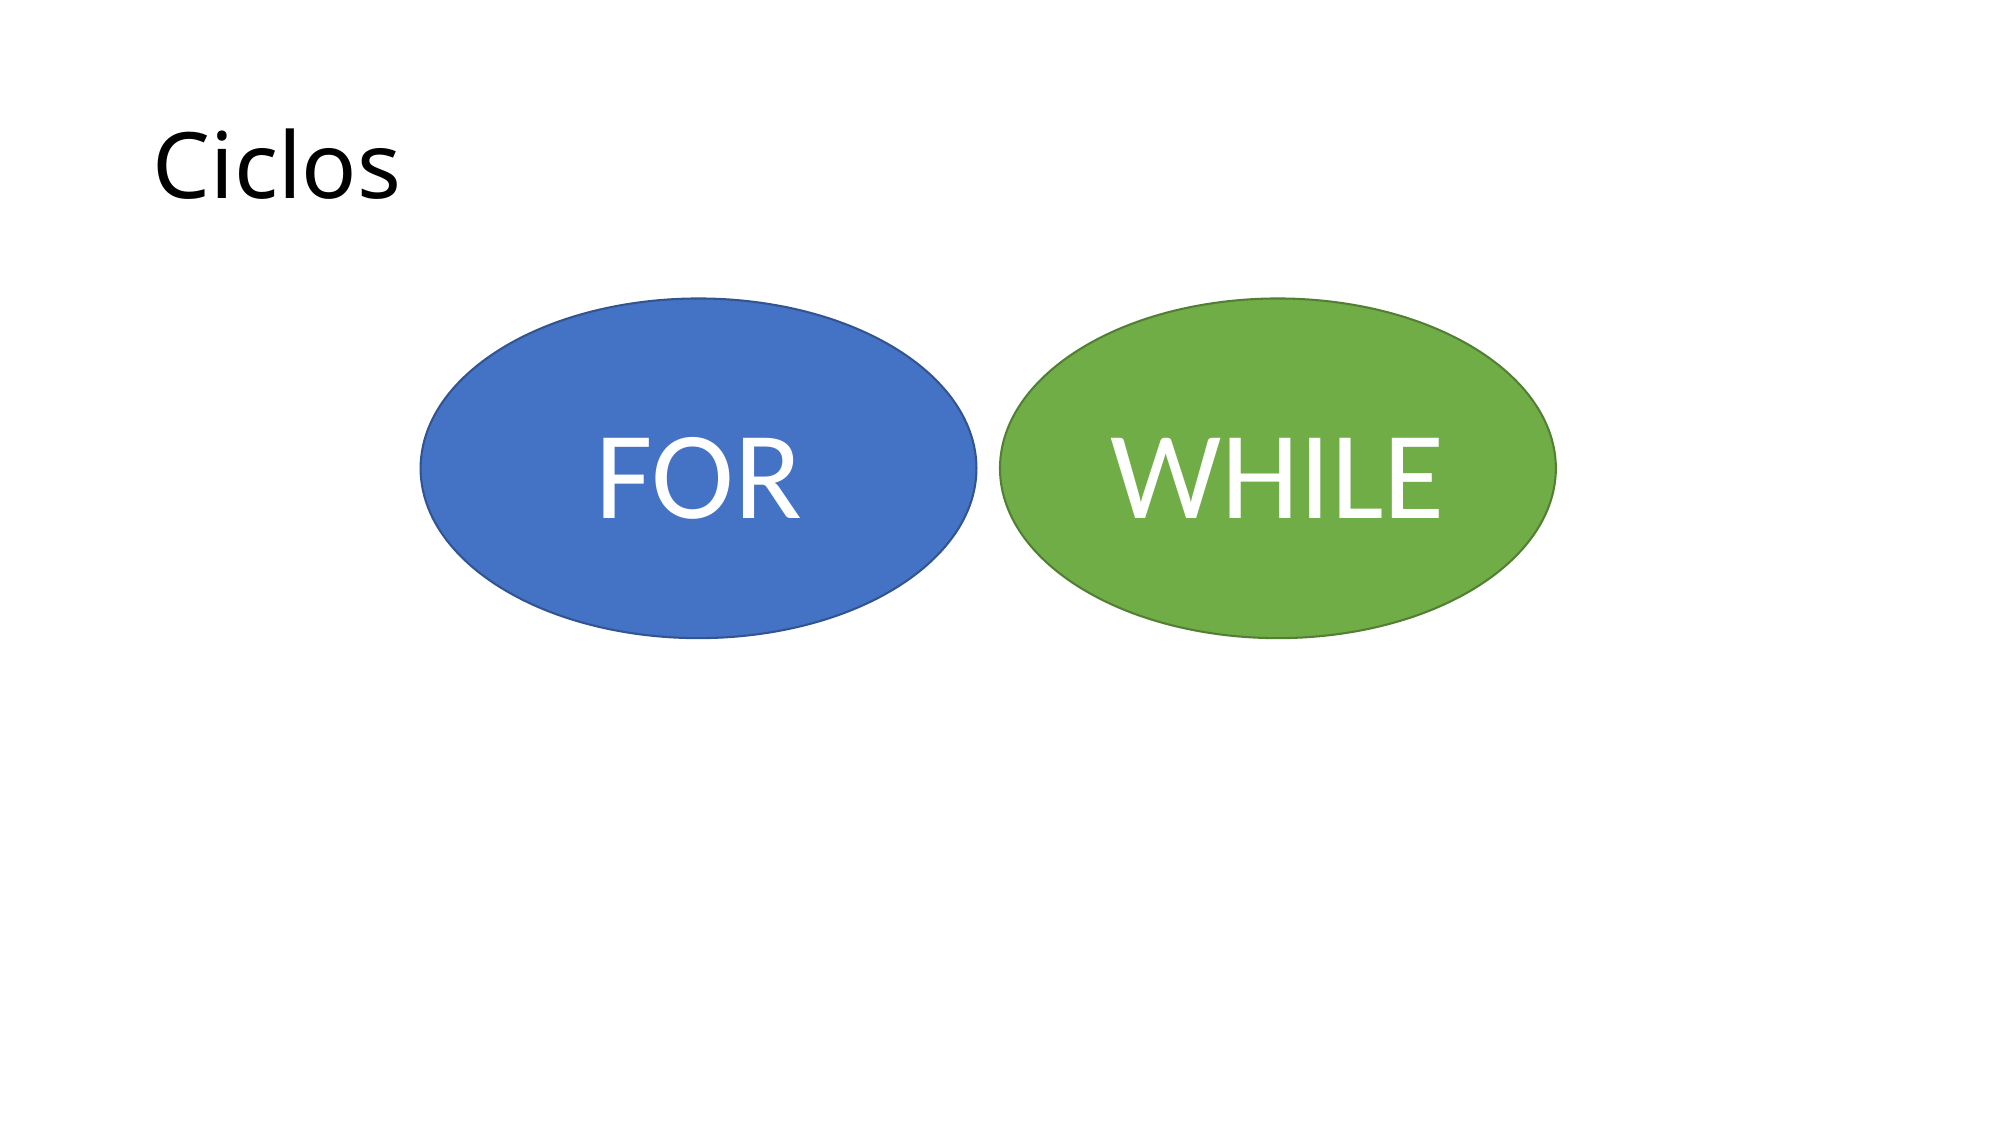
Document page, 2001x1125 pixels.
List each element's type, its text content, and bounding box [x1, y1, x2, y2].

text_box FOR [419, 297, 978, 640]
title Ciclos [137, 59, 1863, 278]
text_box WHILE [998, 297, 1557, 640]
